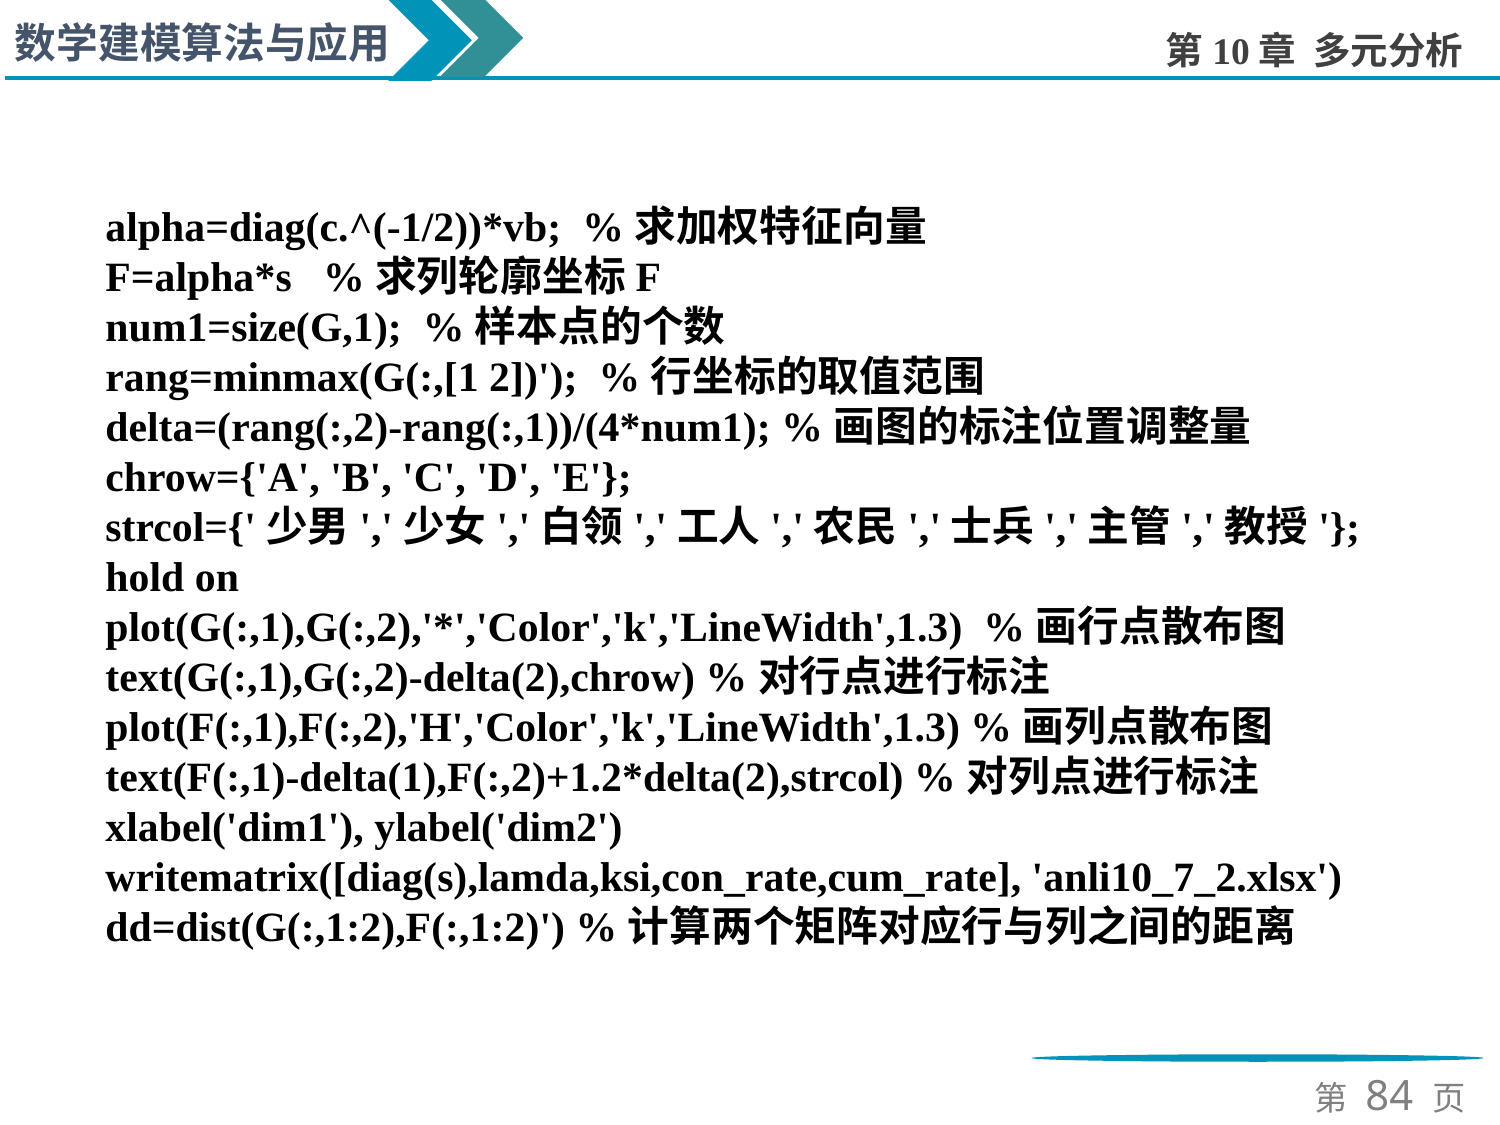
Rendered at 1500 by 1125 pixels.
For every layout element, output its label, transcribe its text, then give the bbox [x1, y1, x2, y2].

text_box alpha=diag(c.^(-1/2))*vb; %求加权特征向量 F=alpha*s %求列轮廓坐标F num1=size(G,1); %样本点的个数 rang=minmax(G(:,[1 2])'); %行坐标的取值范围 delta=(rang(:,2)-rang(:,1))/(4*num1); %画图的标注位置调整量 chrow={'A', 'B', 'C', 'D', 'E'}; strcol={'少男','少女','白领','工人','农民','士兵','主管','教授'}; hold on plot(G(:,1),G(:,2),'*','Color','k','LineWidth',1.3) %画行点散布图 text(G(:,1),G(:,2)-delta(2),chrow) %对行点进行标注 plot(F(:,1),F(:,2),'H','Color','k','LineWidth',1.3) %画列点散布图 text(F(:,1)-delta(1),F(:,2)+1.2*delta(2),strcol) %对列点进行标注 xlabel('dim1'), ylabel('dim2') writematrix([diag(s),lamda,ksi,con_rate,cum_rate], 'anli10_7_2.xlsx') dd=dist(G(:,1:2),F(:,1:2)') %计算两个矩阵对应行与列之间的距离 [46, 191, 1408, 957]
